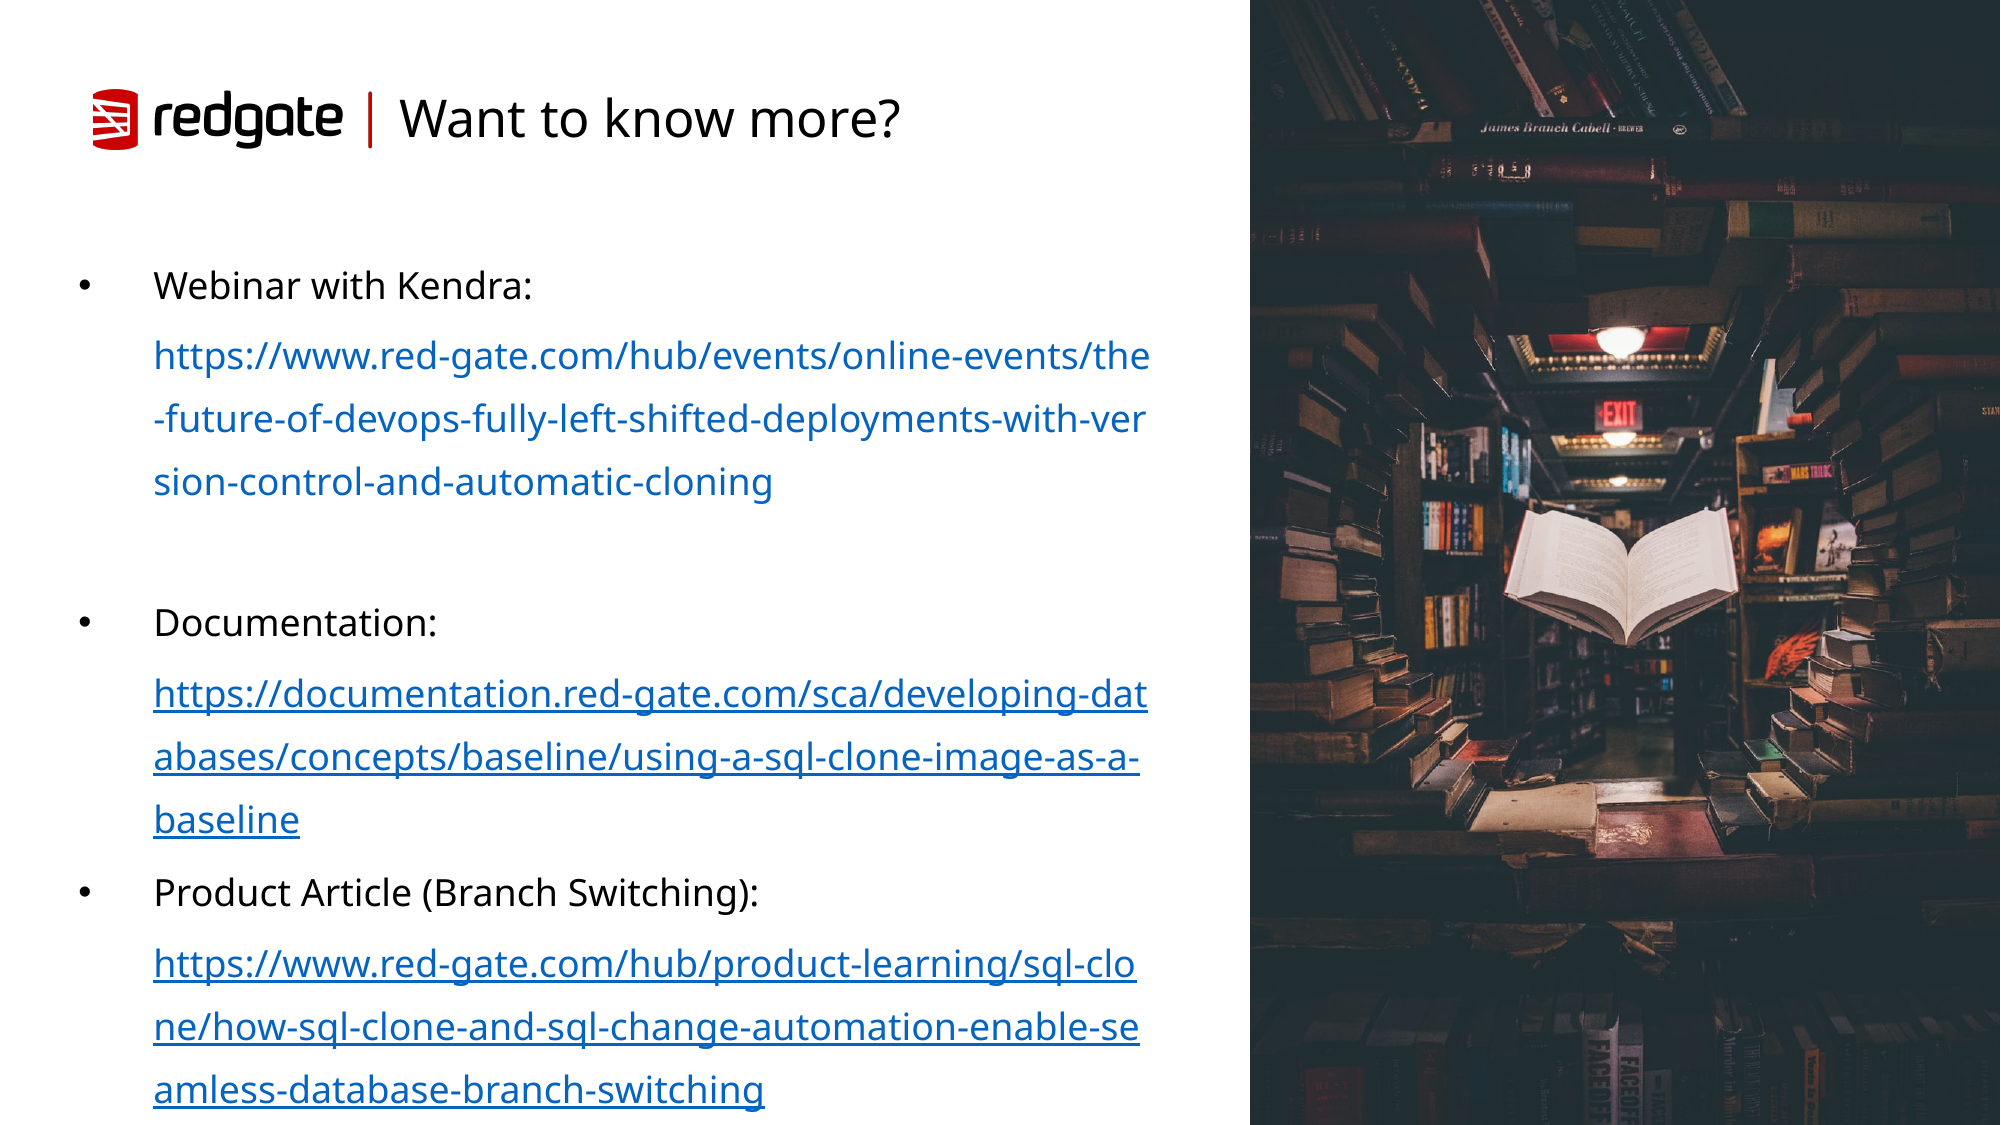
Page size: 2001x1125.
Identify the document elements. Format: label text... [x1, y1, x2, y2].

picture [93, 89, 372, 150]
picture [1249, 0, 2000, 1125]
text_box Webinar with Kendra: https://www.red-gate.com/hub/events/online-events/the-future-of-devops-fully-left-shifted-deployments-with-version-control-and-automatic-cloning Documentation: https://documentation.red-gate.com/sca/developing-databases/concepts/baseline/using-a-sql-clone-image-as-a-baseline Product Article (Branch Switching): https://www.red-gate.com/hub/product-learning/sql-clone/how-sql-clone-and-sql-change-automation-enable-seamless-database-branch-switching [63, 231, 1170, 814]
text_box Want to know more? [384, 78, 1249, 156]
